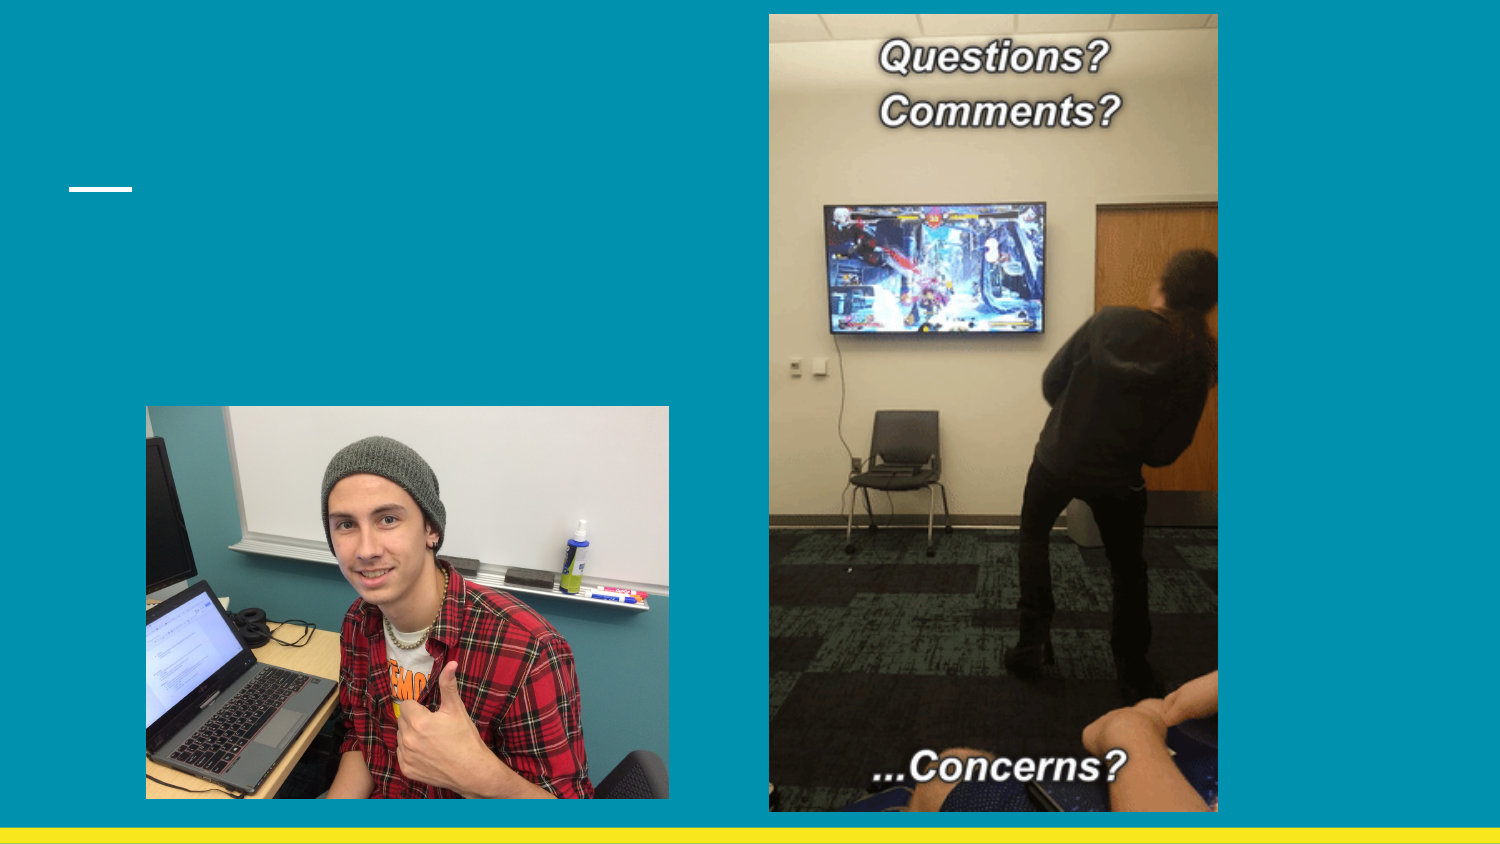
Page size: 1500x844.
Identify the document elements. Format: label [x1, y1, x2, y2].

picture [769, 14, 1218, 812]
picture [146, 406, 670, 800]
